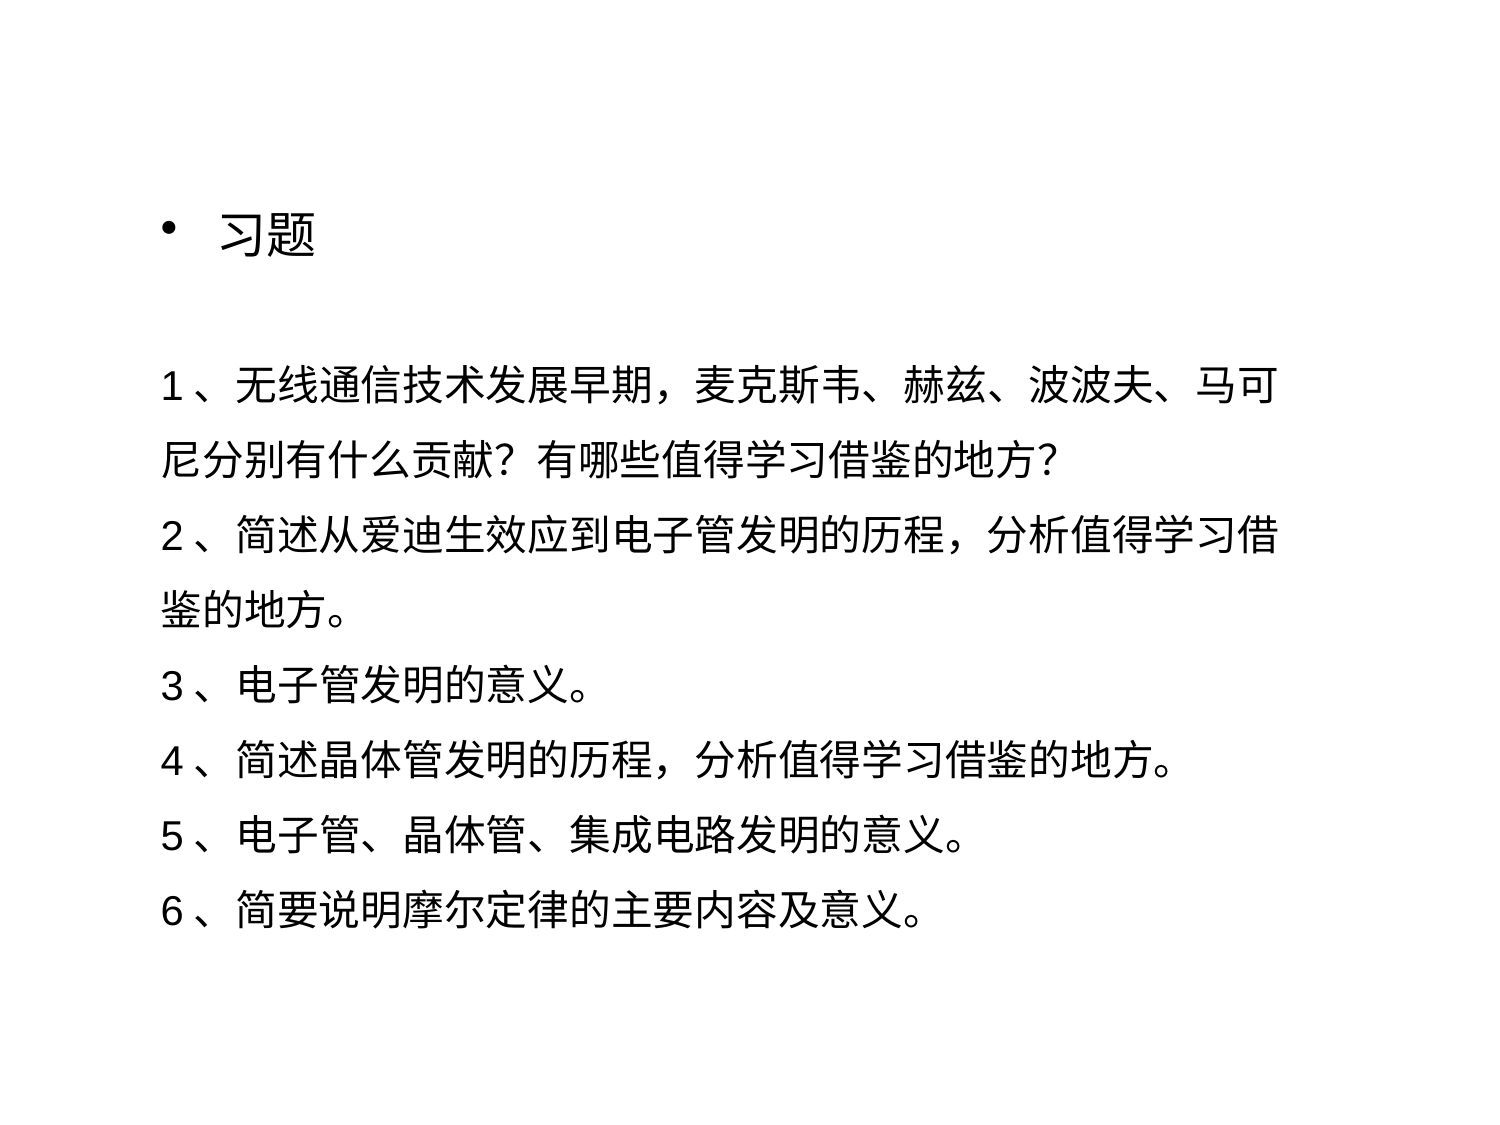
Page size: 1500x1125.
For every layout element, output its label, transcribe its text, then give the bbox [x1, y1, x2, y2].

list 习题 1、无线通信技术发展早期，麦克斯韦、赫兹、波波夫、马可尼分别有什么贡献？有哪些值得学习借鉴的地方？ 2、简述从爱迪生效应到电子管发明的历程，分析值得学习借鉴的地方。 3、电子管发明的意义。 4、简述晶体管发明的历程，分析值得学习借鉴的地方。 5、电子管、晶体管、集成电路发明的意义。 6、简要说明摩尔定律的主要内容及意义。 [145, 196, 1336, 965]
